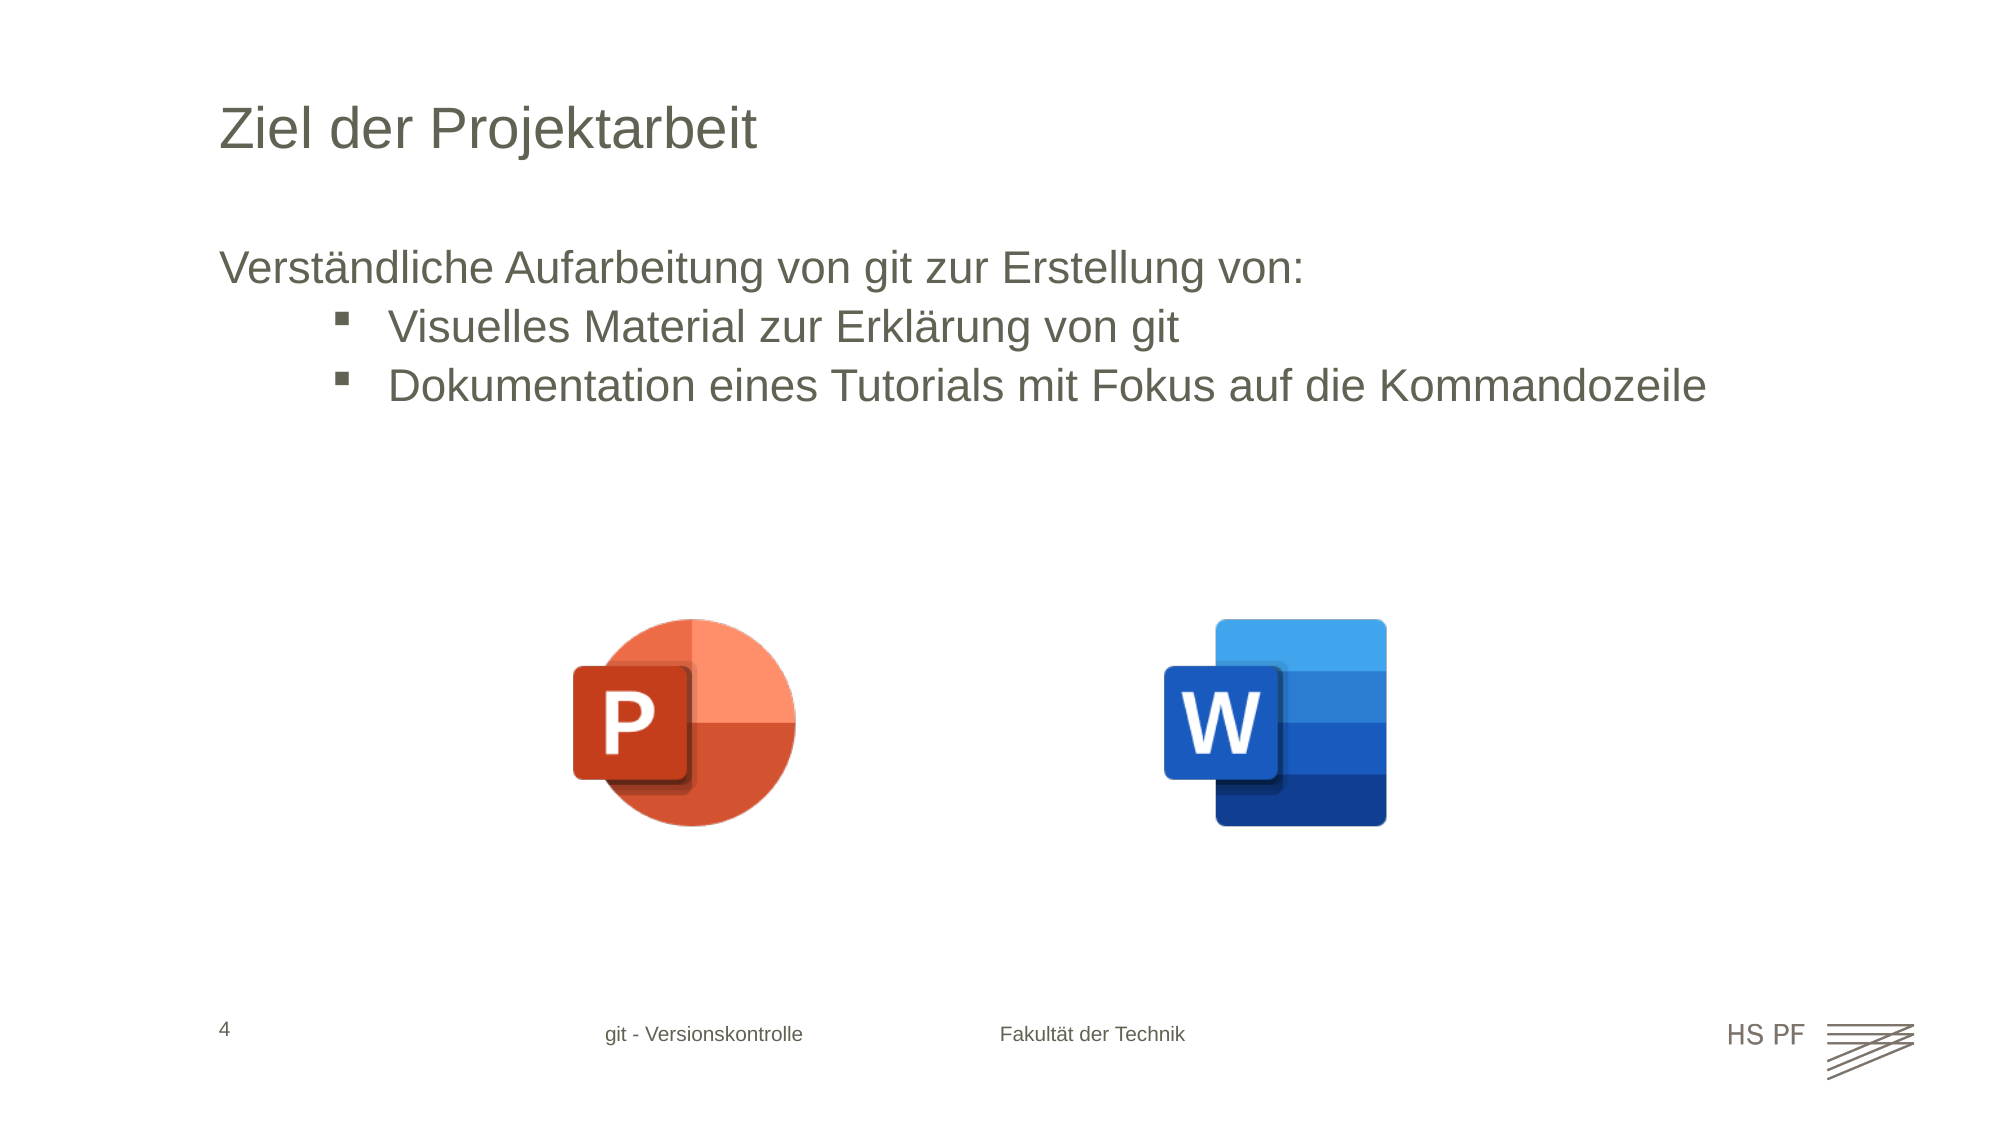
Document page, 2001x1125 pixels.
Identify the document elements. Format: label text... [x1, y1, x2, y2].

picture [563, 599, 811, 847]
title Ziel der Projektarbeit [219, 98, 1783, 189]
picture [1708, 1003, 1935, 1107]
list Verständliche Aufarbeitung von git zur Erstellung von: Visuelles Material zur Erklärung von git Dokumentation eines Tutorials mit Fokus auf die Kommandozeile [219, 226, 1782, 927]
picture [1154, 599, 1402, 847]
